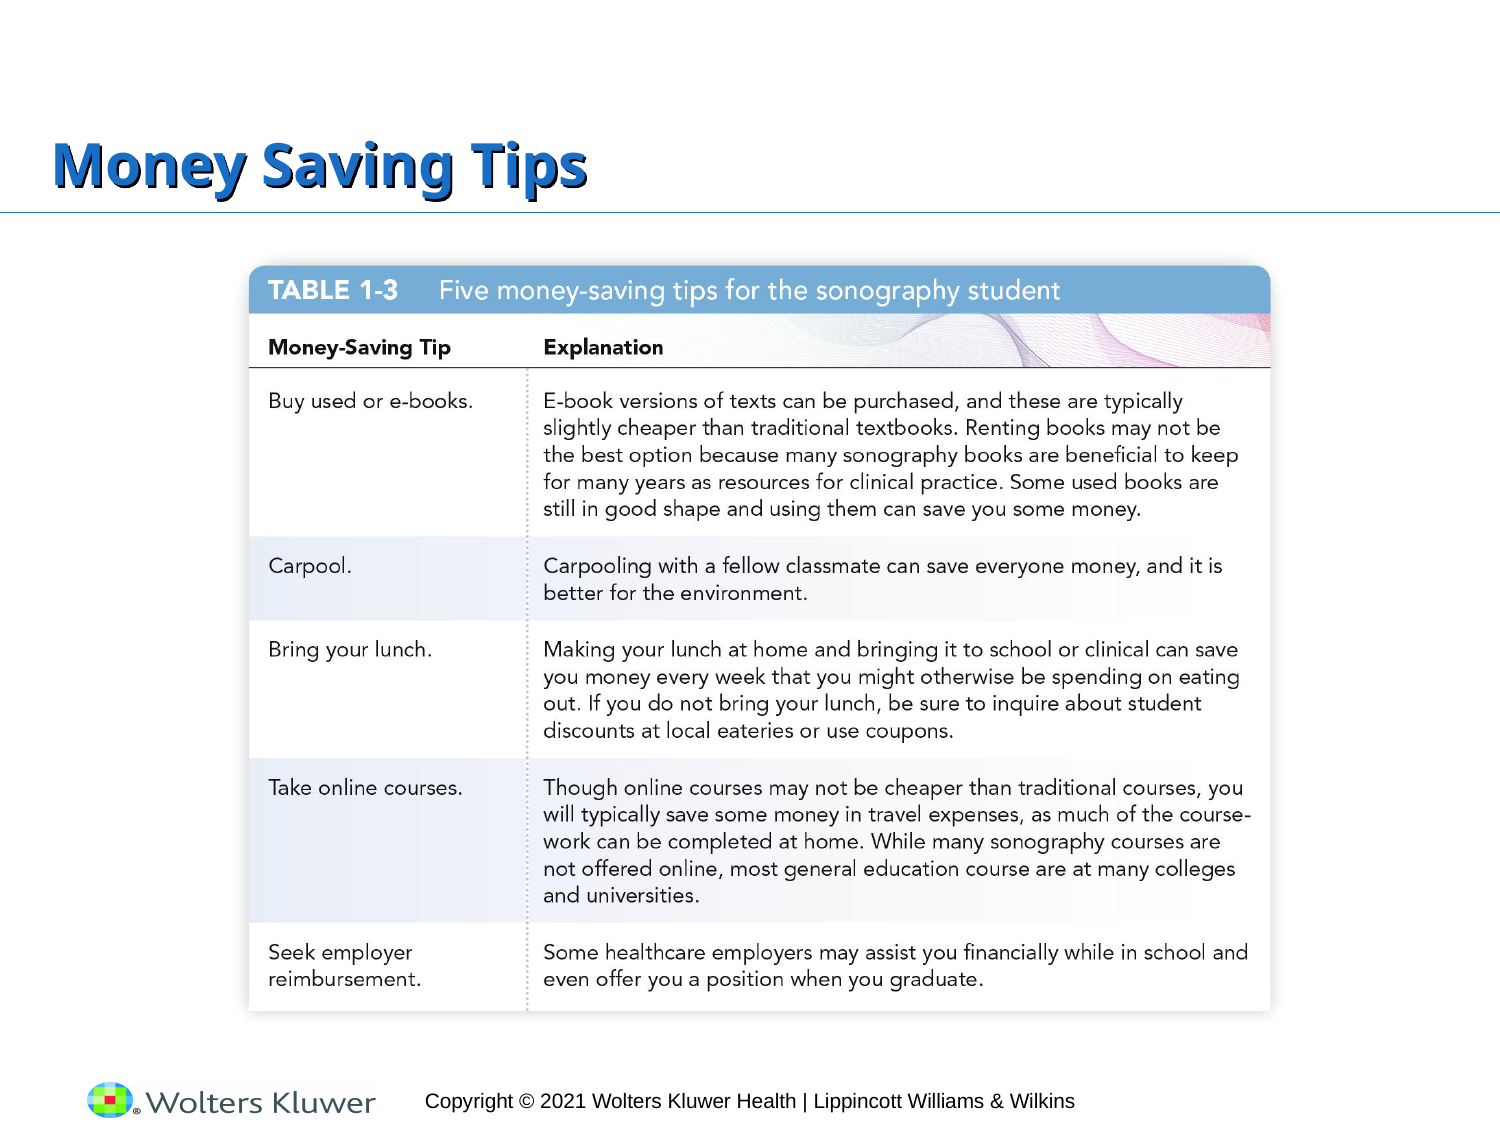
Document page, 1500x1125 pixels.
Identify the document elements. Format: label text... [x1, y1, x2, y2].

title Money Saving Tips [50, 134, 1468, 199]
picture [230, 249, 1287, 1029]
picture [87, 1082, 376, 1118]
